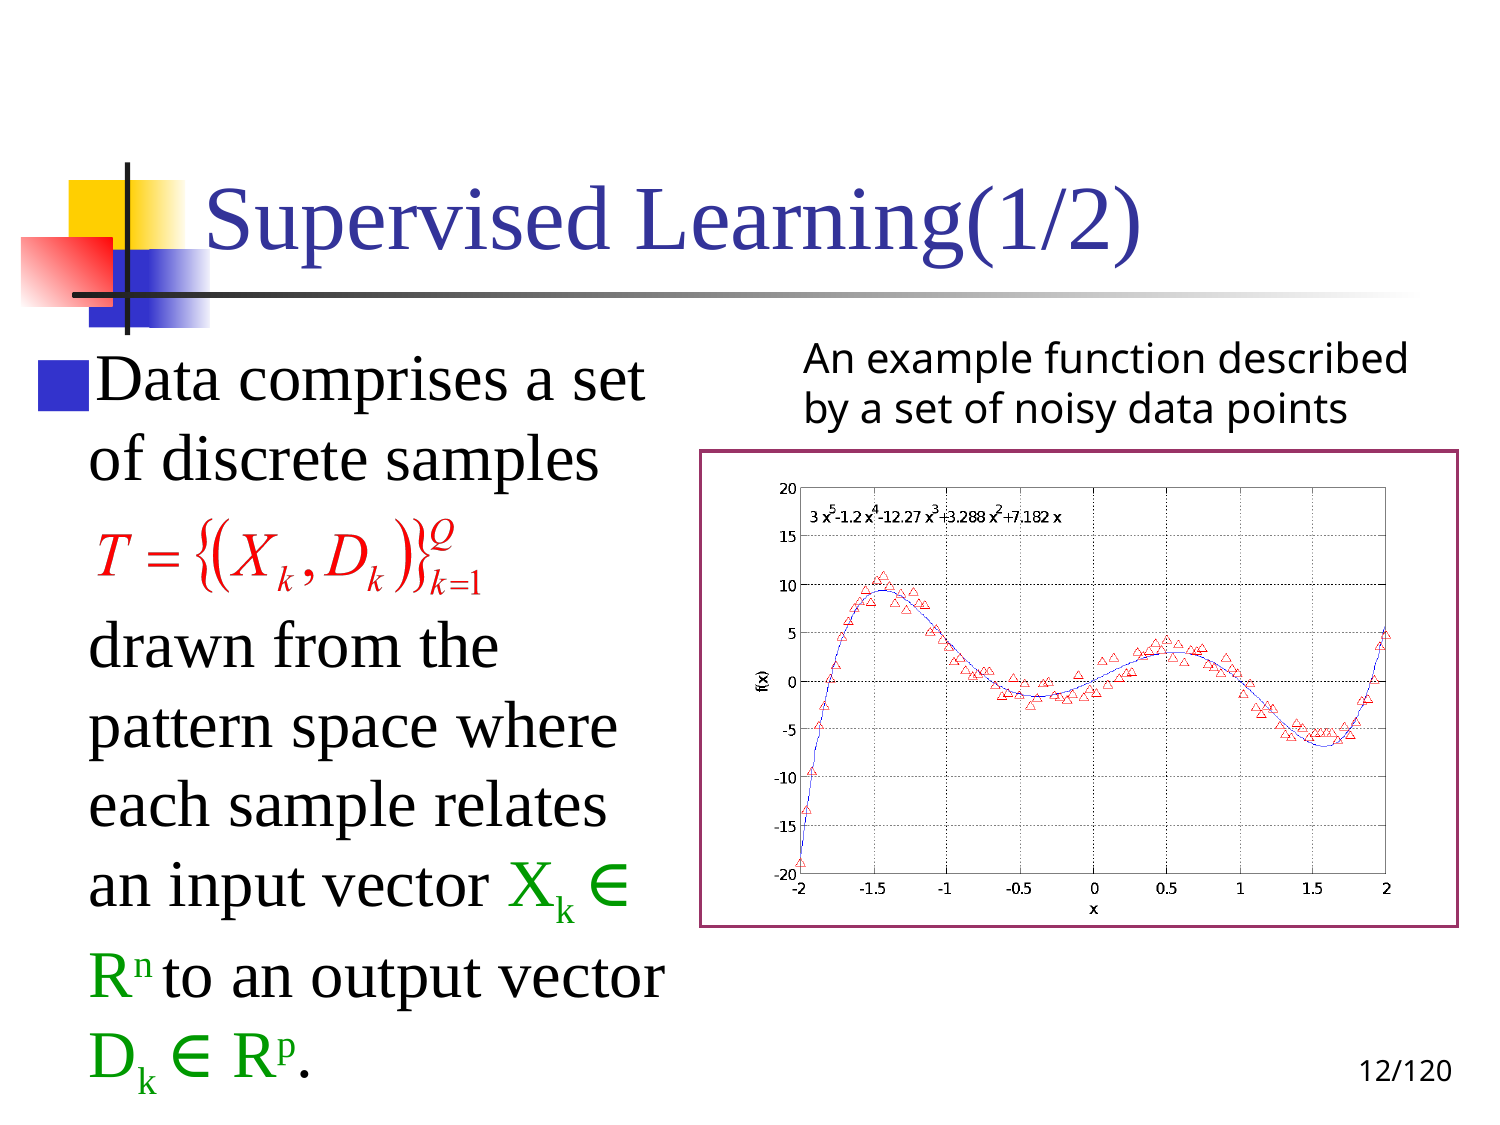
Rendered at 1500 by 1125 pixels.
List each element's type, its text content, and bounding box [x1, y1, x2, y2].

picture [88, 503, 491, 601]
title Supervised Learning(1/2) [188, 35, 1468, 275]
list Data comprises a set of discrete samples drawn from the pattern space where each sample relates an input vector Xk ∈ Rn to an output vector Dk ∈ Rp. [17, 326, 691, 1125]
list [701, 452, 1457, 926]
text_box An example function described by a set of noisy data points [788, 324, 1433, 440]
slide_number ‹#›/120 [1155, 1024, 1468, 1100]
